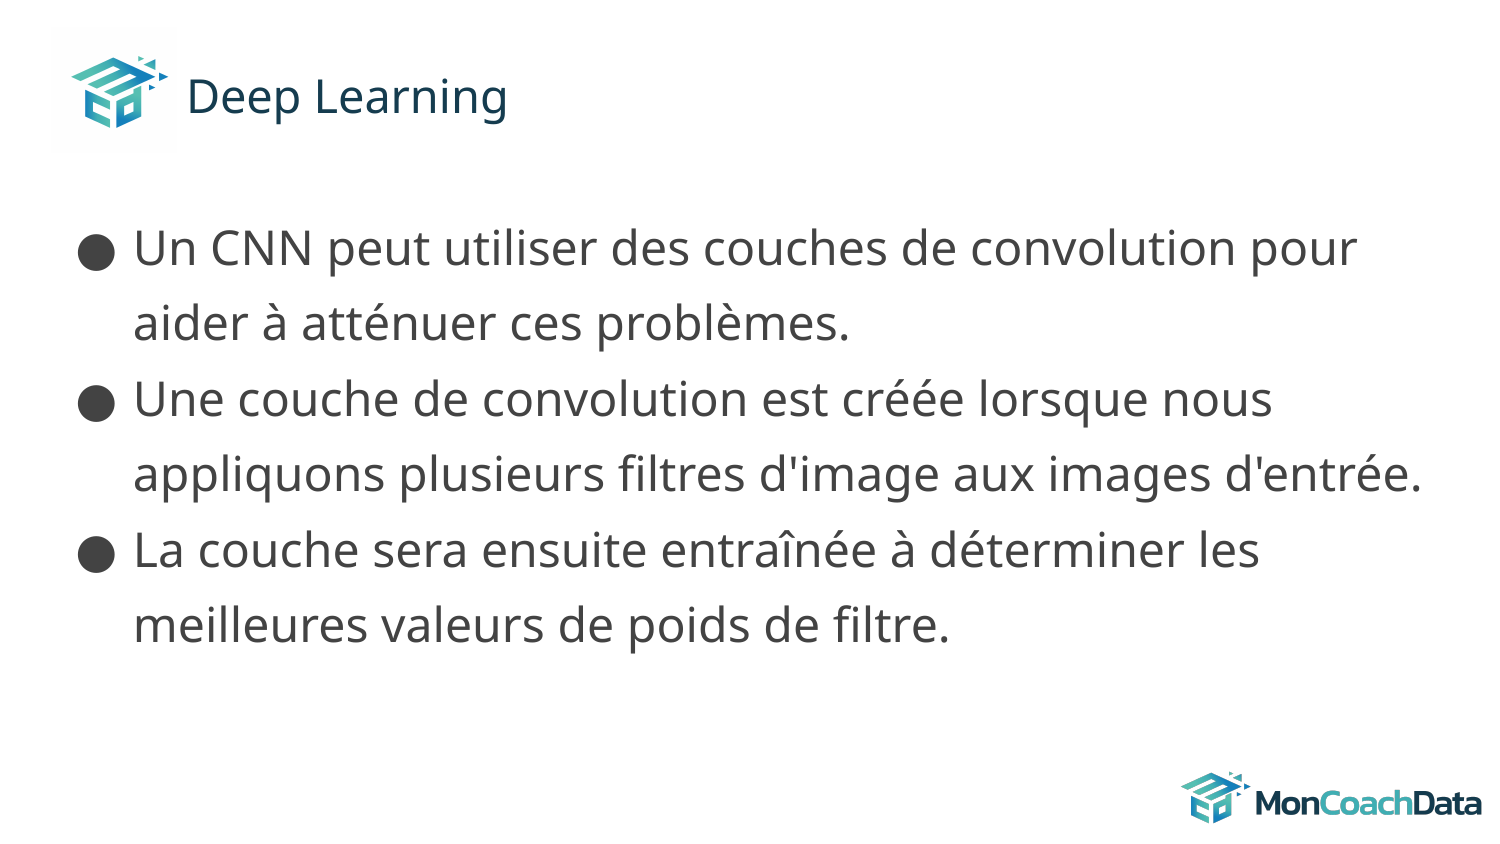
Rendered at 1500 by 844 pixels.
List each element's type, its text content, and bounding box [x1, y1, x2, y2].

list Un CNN peut utiliser des couches de convolution pour aider à atténuer ces problèmes. Une couche de convolution est créée lorsque nous appliquons plusieurs filtres d'image aux images d'entrée. La couche sera ensuite entraînée à déterminer les meilleures valeurs de poids de filtre. [51, 189, 1449, 750]
picture [51, 27, 177, 153]
picture [1162, 750, 1500, 844]
title Deep Learning [171, 48, 1449, 143]
